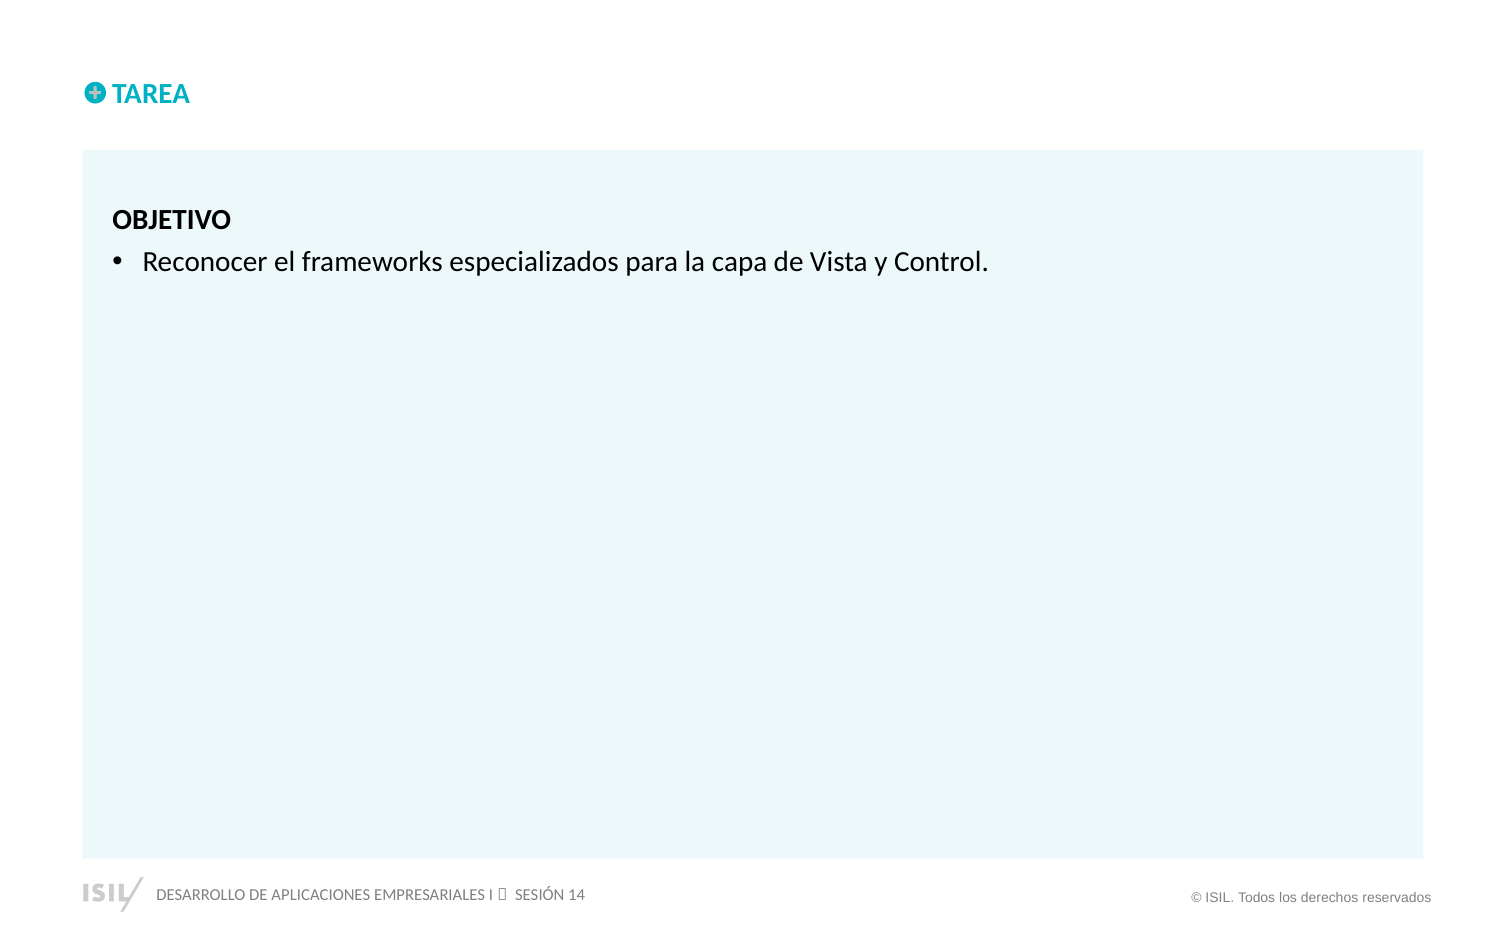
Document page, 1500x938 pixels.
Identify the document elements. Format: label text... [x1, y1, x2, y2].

text_box [80, 148, 1425, 861]
text_box OBJETIVO Reconocer el frameworks especializados para la capa de Vista y Control. [112, 204, 1349, 278]
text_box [84, 81, 107, 104]
text_box TAREA [112, 78, 262, 111]
